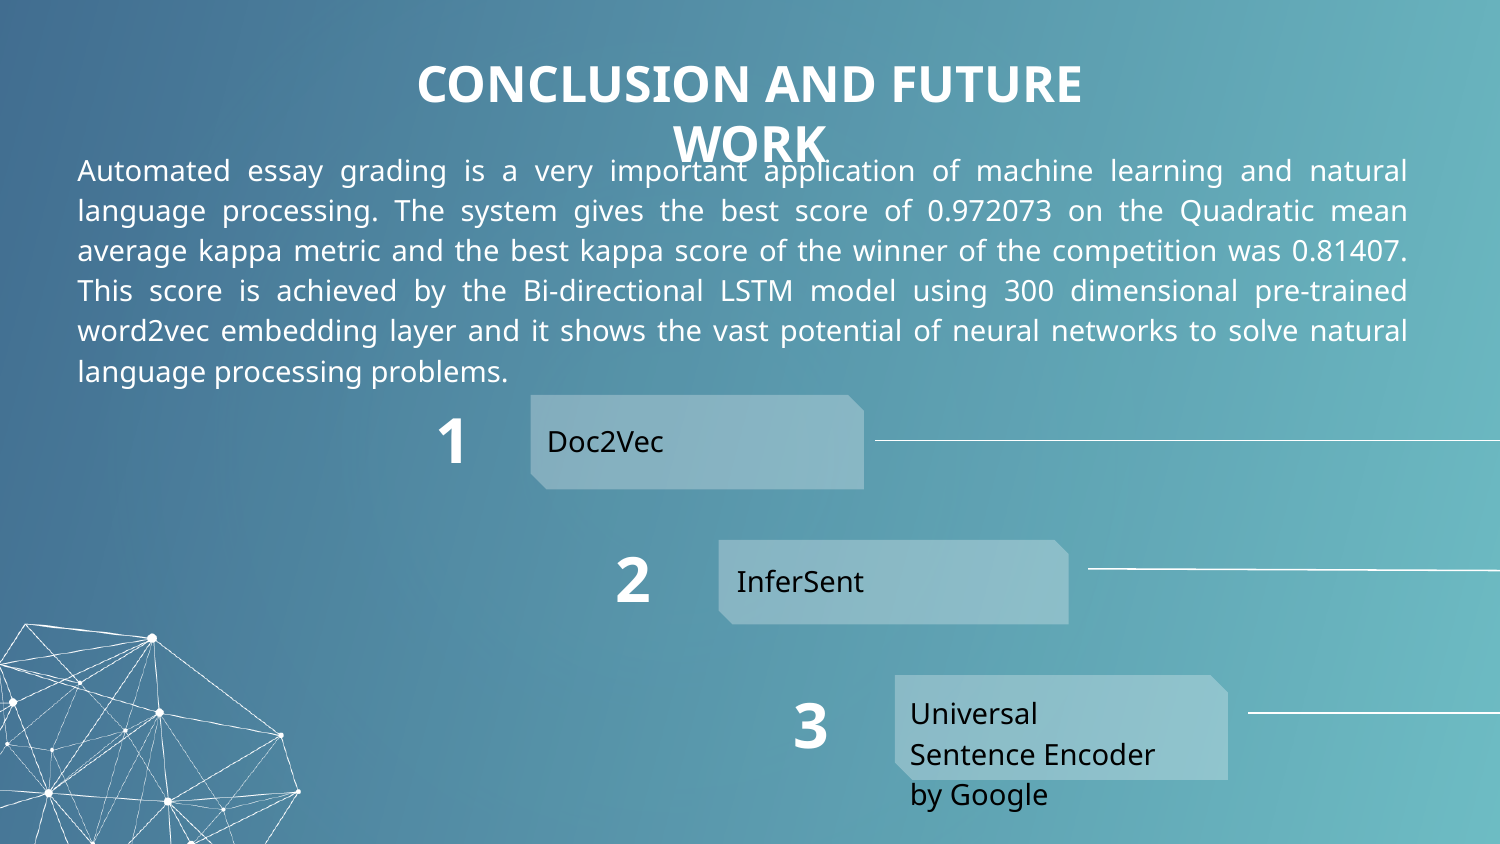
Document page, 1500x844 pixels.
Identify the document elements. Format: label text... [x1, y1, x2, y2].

title 3 [550, 685, 845, 762]
subtitle InferSent [721, 548, 974, 625]
title CONCLUSION AND FUTURE WORK [322, 37, 1178, 131]
title 1 [191, 391, 486, 487]
text_box Automated essay grading is a very important application of machine learning and natural language processing. The system gives the best score of 0.972073 on the Quadratic mean average kappa metric and the best kappa score of the winner of the competition was 0.81407. This score is achieved by the Bi-directional LSTM model using 300 dimensional pre-trained word2vec embedding layer and it shows the vast potential of neural networks to solve natural language processing problems. [62, 131, 1425, 379]
title 2 [377, 518, 667, 637]
text_box [718, 539, 1069, 625]
text_box [530, 394, 864, 490]
subtitle Universal Sentence Encoder by Google [894, 675, 1185, 781]
picture [0, 0, 1500, 844]
text_box [1185, 675, 1228, 780]
subtitle Doc2Vec [531, 398, 827, 483]
